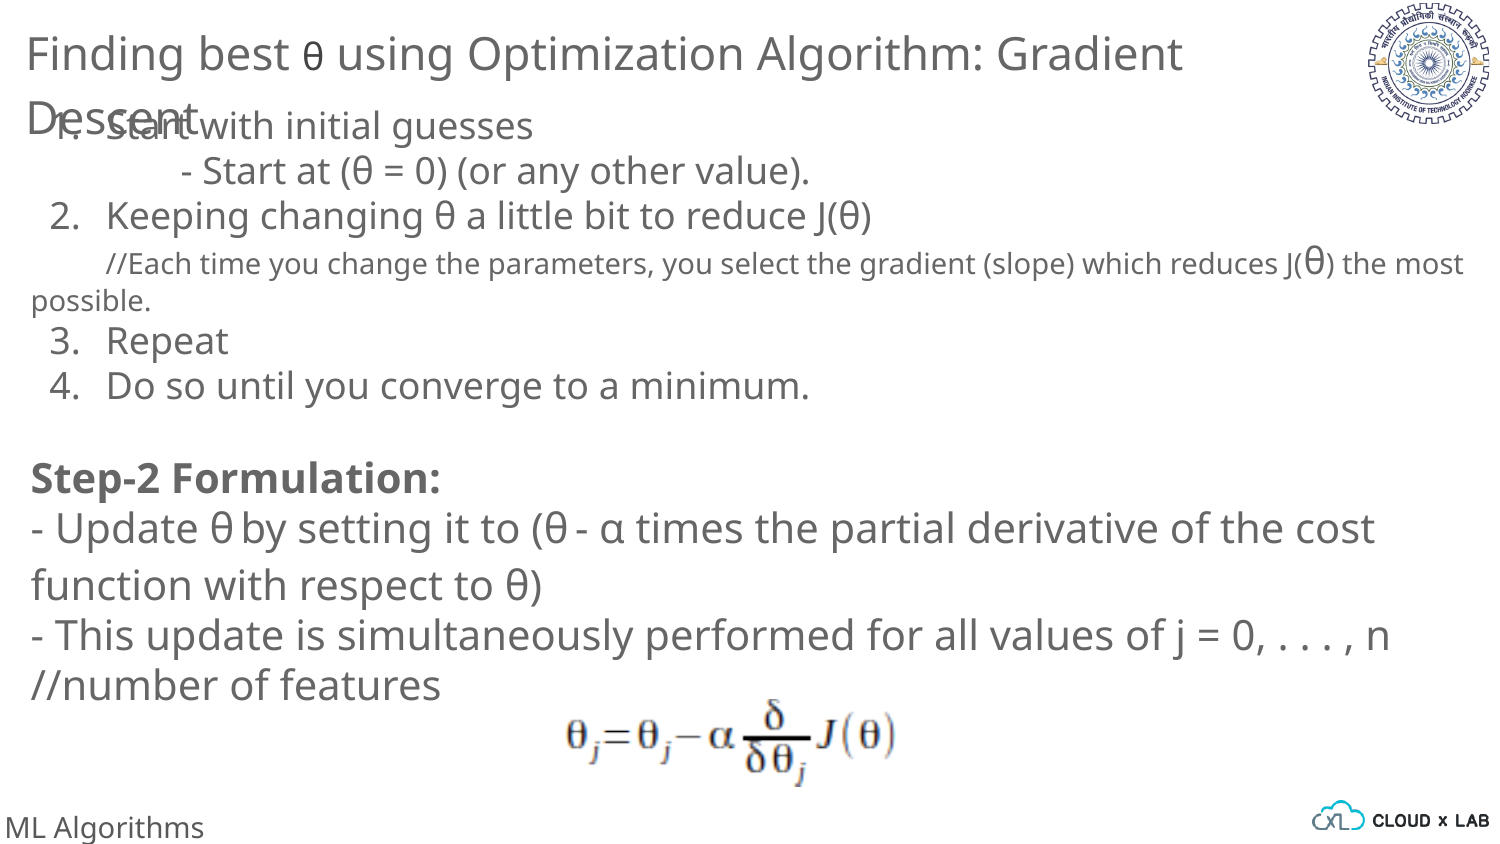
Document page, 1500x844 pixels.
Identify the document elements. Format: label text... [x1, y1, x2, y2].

text_box Start with initial guesses - Start at (θ = 0) (or any other value). Keeping changing θ a little bit to reduce J(θ) //Each time you change the parameters, you select the gradient (slope) which reduces J(θ) the most possible. Repeat Do so until you converge to a minimum. Step-2 Formulation: - Update θ by setting it to (θ - α times the partial derivative of the cost function with respect to θ) - This update is simultaneously performed for all values of j = 0, . . . , n //number of features [15, 86, 1485, 661]
picture [555, 699, 907, 788]
picture [1312, 800, 1490, 830]
picture [1380, 3, 1490, 124]
text_box Finding best θ using Optimization Algorithm: Gradient Descent [10, 0, 1380, 87]
